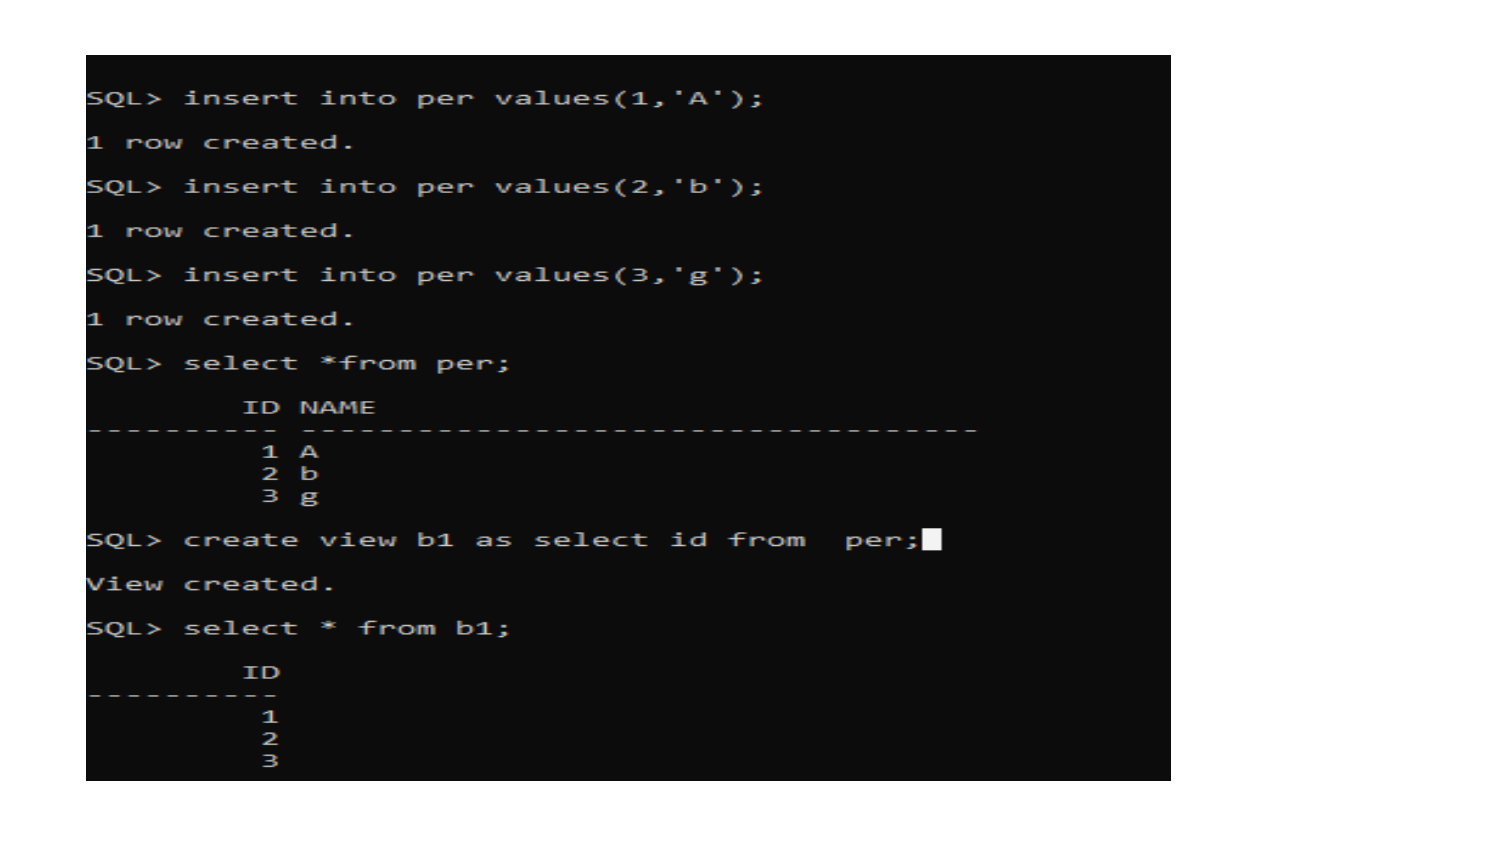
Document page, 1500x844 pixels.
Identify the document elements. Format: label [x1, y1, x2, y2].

picture [86, 54, 1171, 781]
